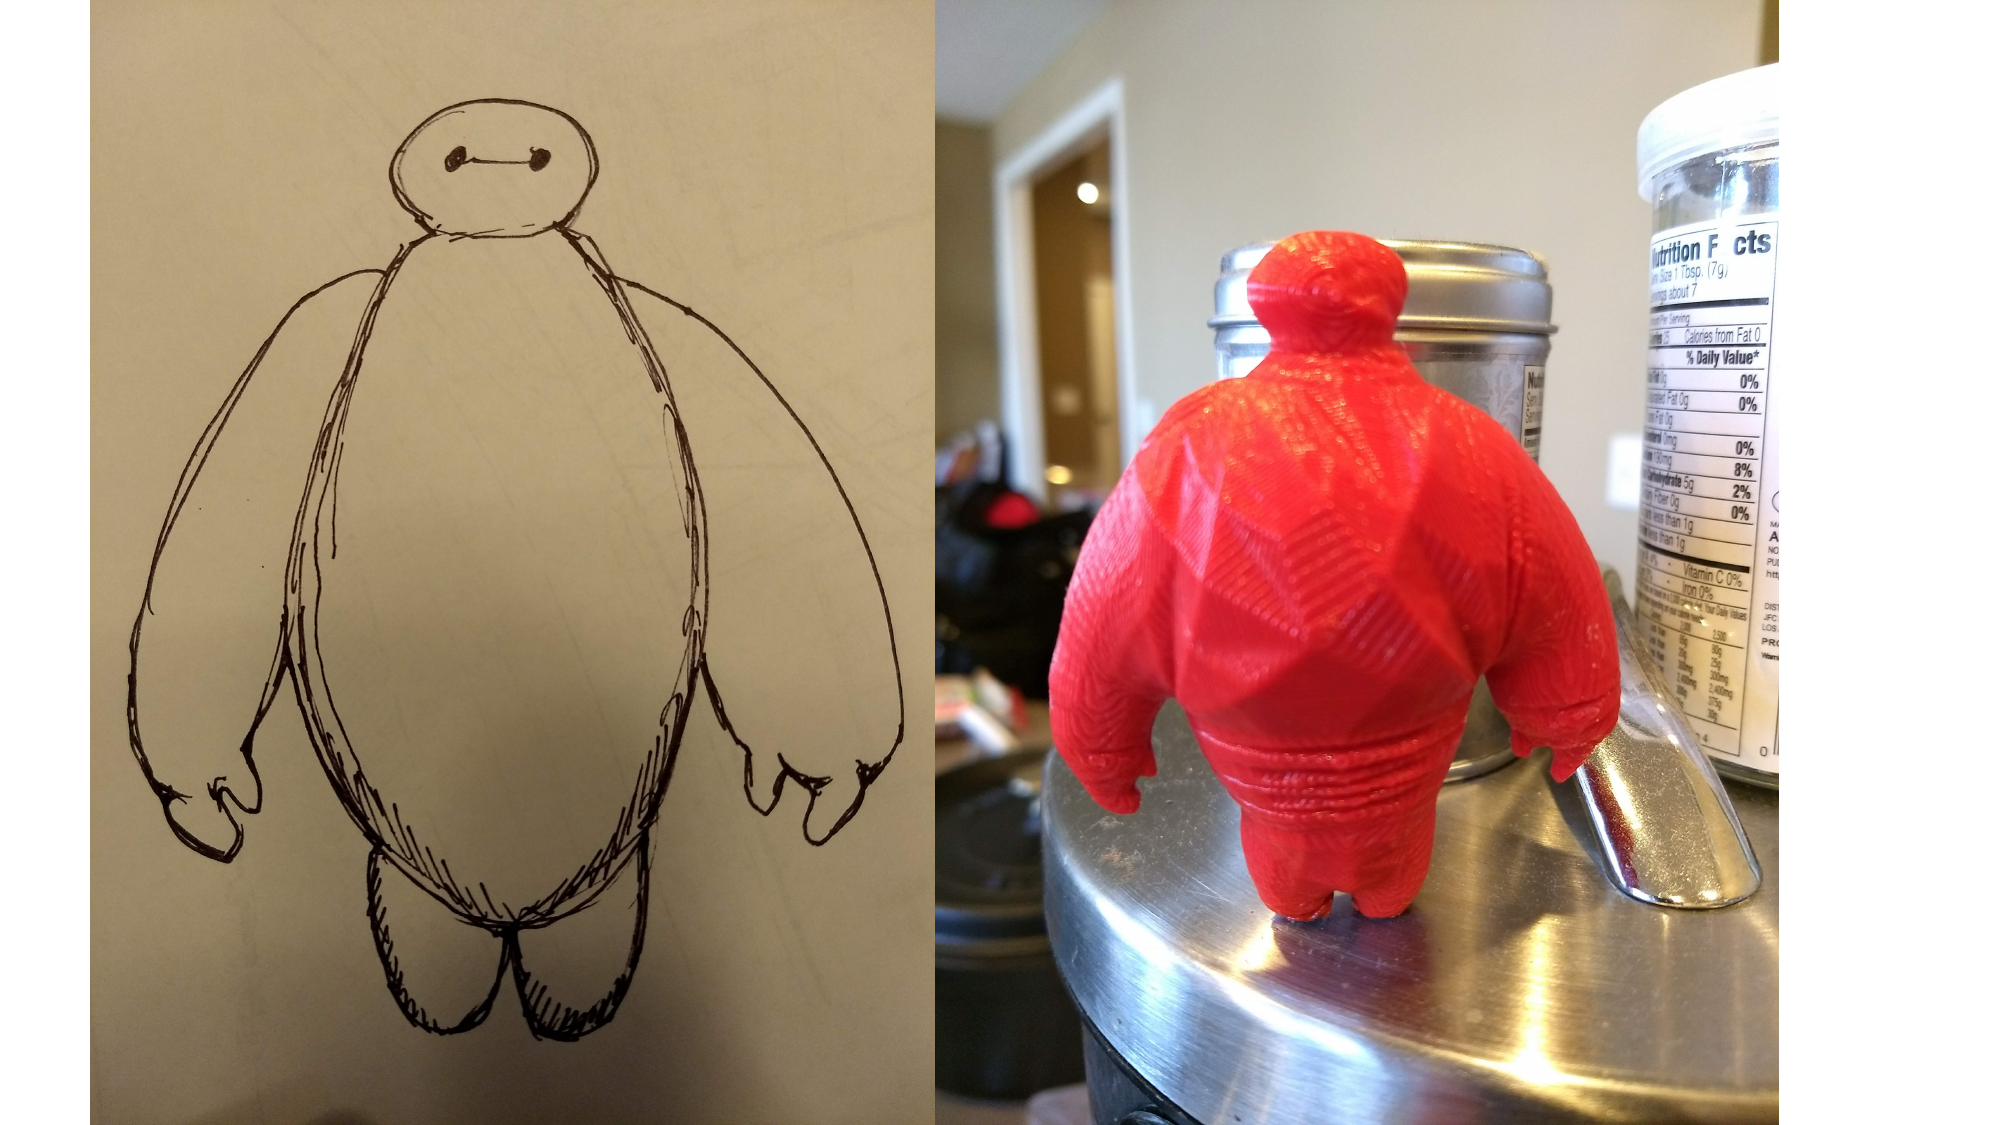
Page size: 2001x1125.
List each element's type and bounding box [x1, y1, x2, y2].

picture [90, 0, 1779, 1125]
